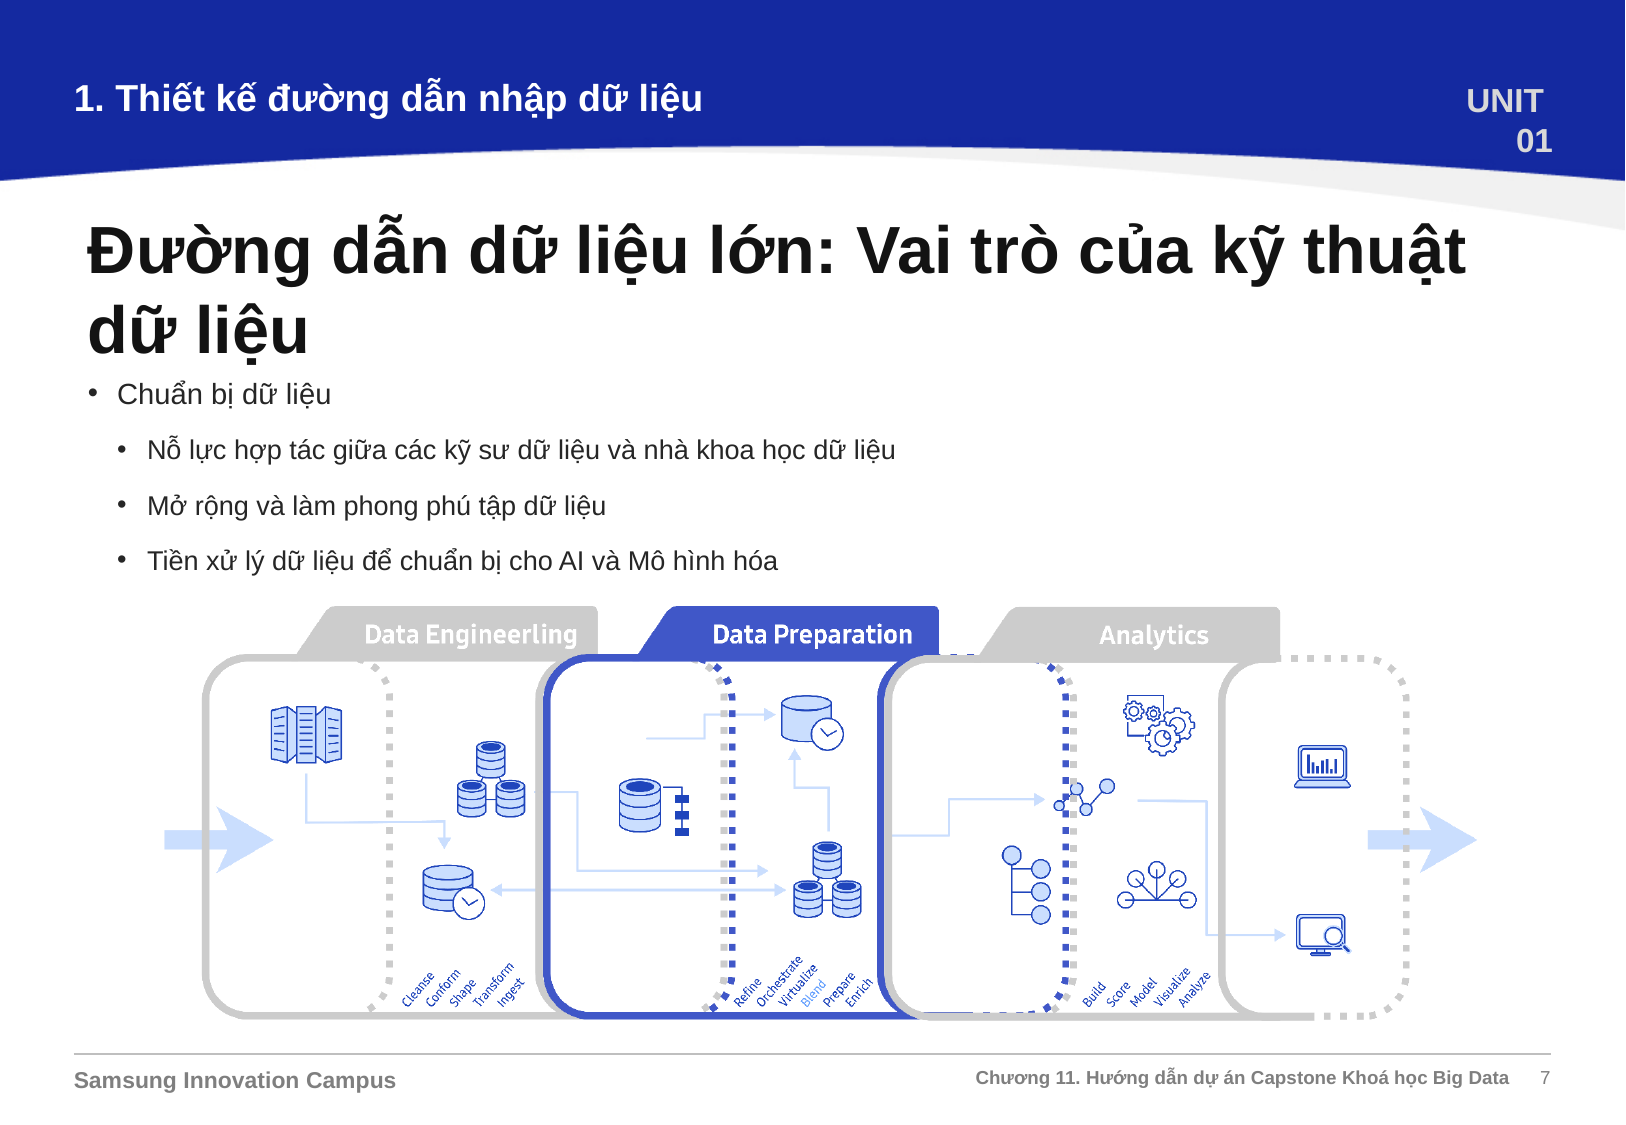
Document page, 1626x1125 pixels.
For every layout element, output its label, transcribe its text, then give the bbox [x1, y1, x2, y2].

list 1. Thiết kế đường dẫn nhập dữ liệu [73, 73, 1148, 119]
list Đường dẫn dữ liệu lớn: Vai trò của kỹ thuật dữ liệu [87, 246, 1531, 328]
list Chuẩn bị dữ liệu Nỗ lực hợp tác giữa các kỹ sư dữ liệu và nhà khoa học dữ liệu Mở rộng và làm phong phú tập dữ liệu Tiền xử lý dữ liệu để chuẩn bị cho AI và Mô hình hóa [87, 365, 1554, 617]
list UNIT 01 [1423, 79, 1554, 120]
picture [0, 0, 1625, 1125]
